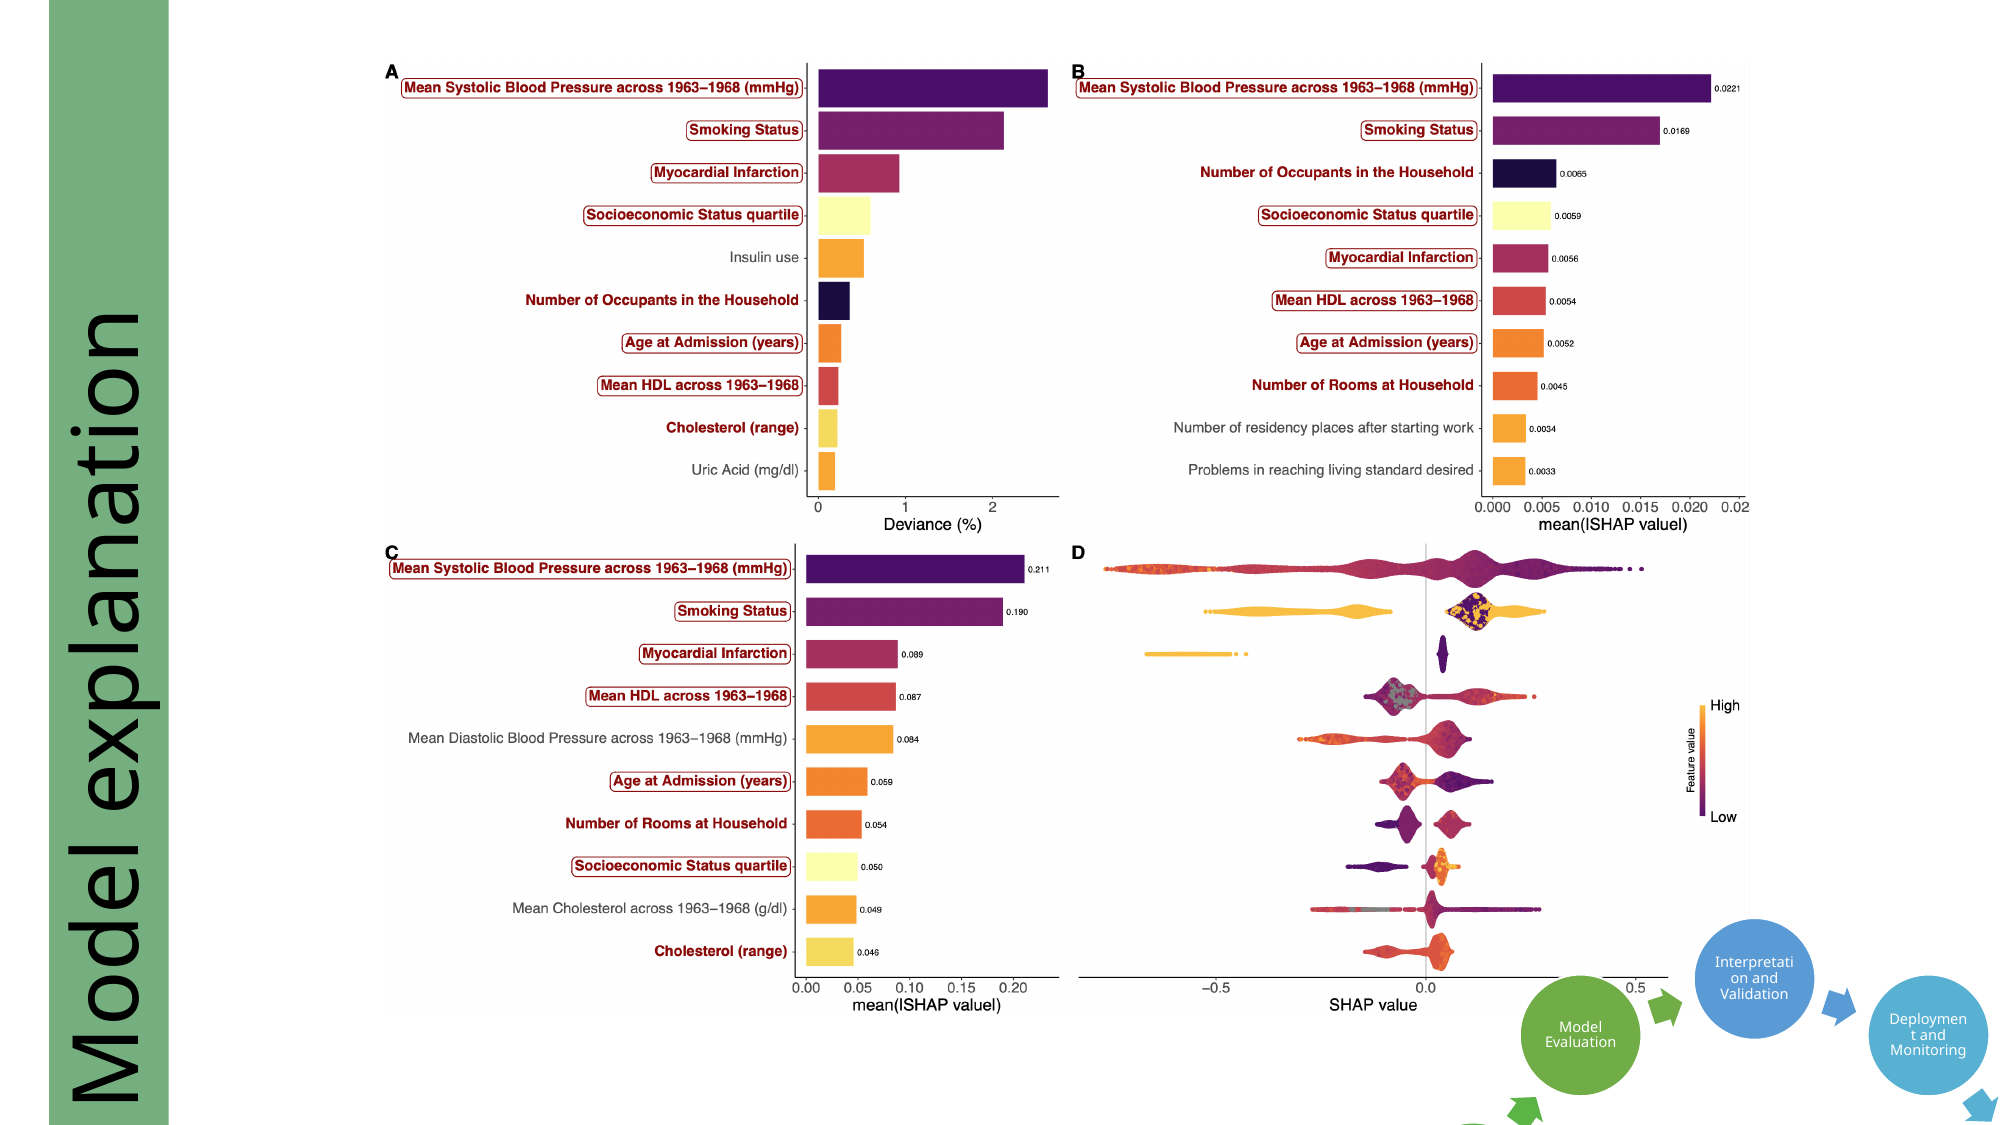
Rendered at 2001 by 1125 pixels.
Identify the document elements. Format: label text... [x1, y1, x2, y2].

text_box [1373, 917, 2000, 1125]
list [380, 59, 1750, 1014]
title Model explanation [0, 0, 218, 1125]
